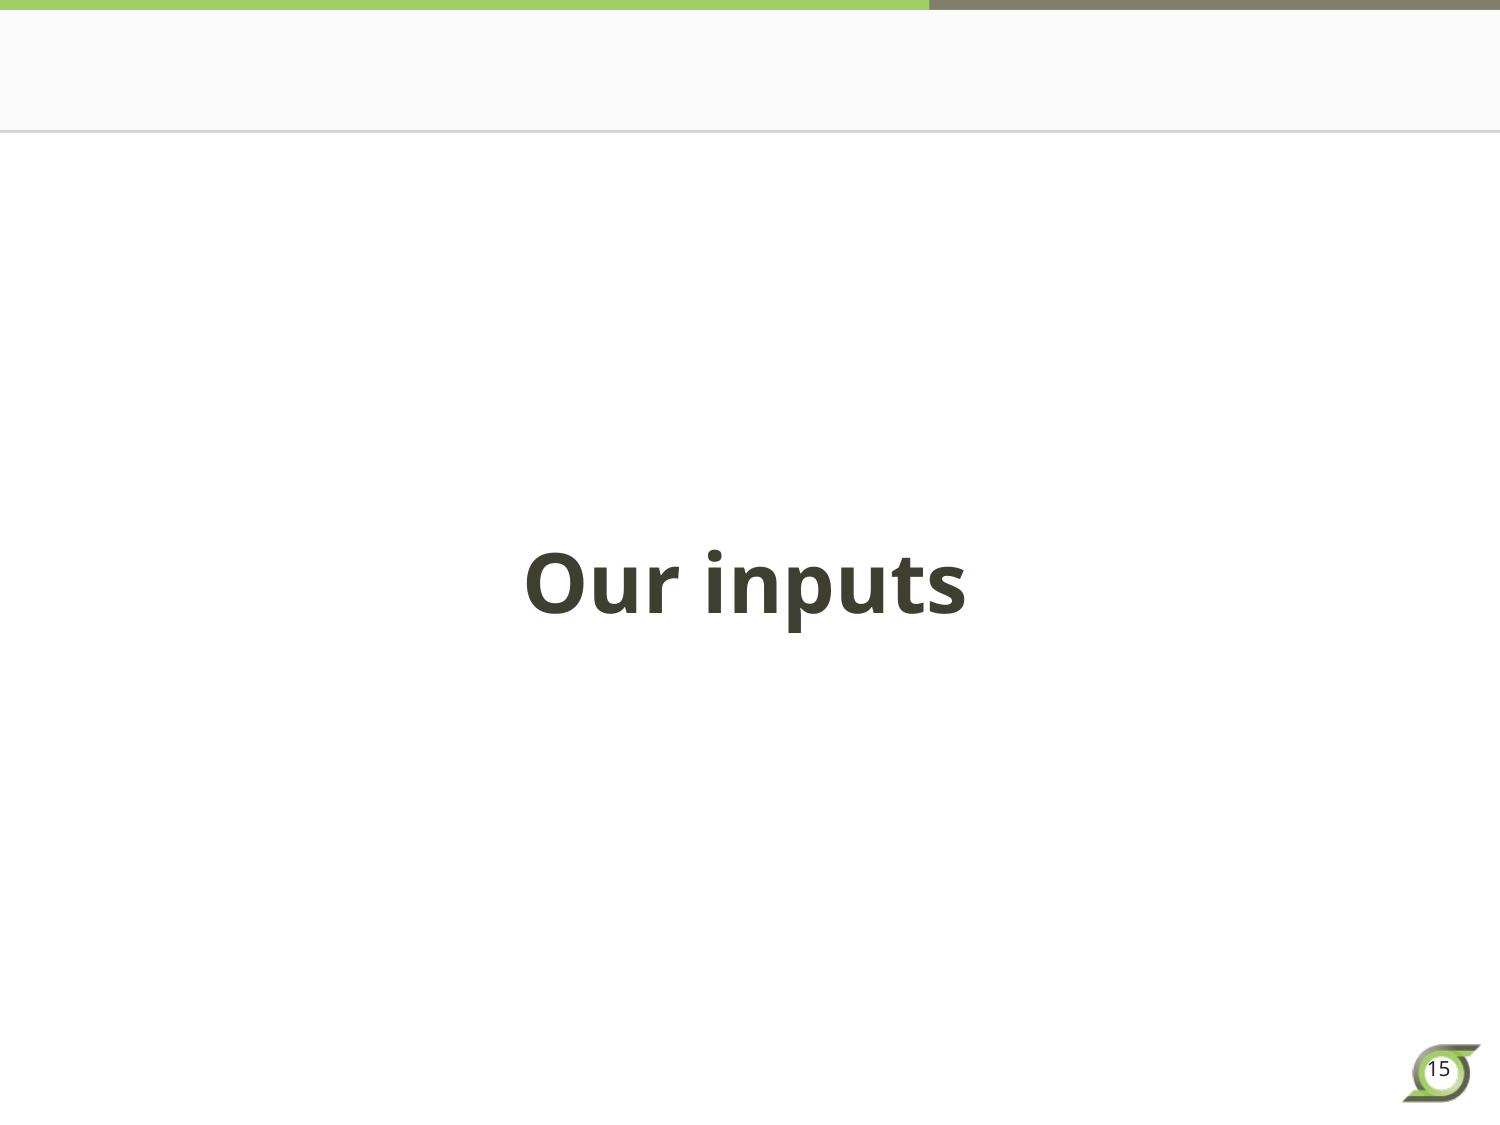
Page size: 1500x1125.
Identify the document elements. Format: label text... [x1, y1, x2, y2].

list Our inputs [37, 166, 1454, 1007]
